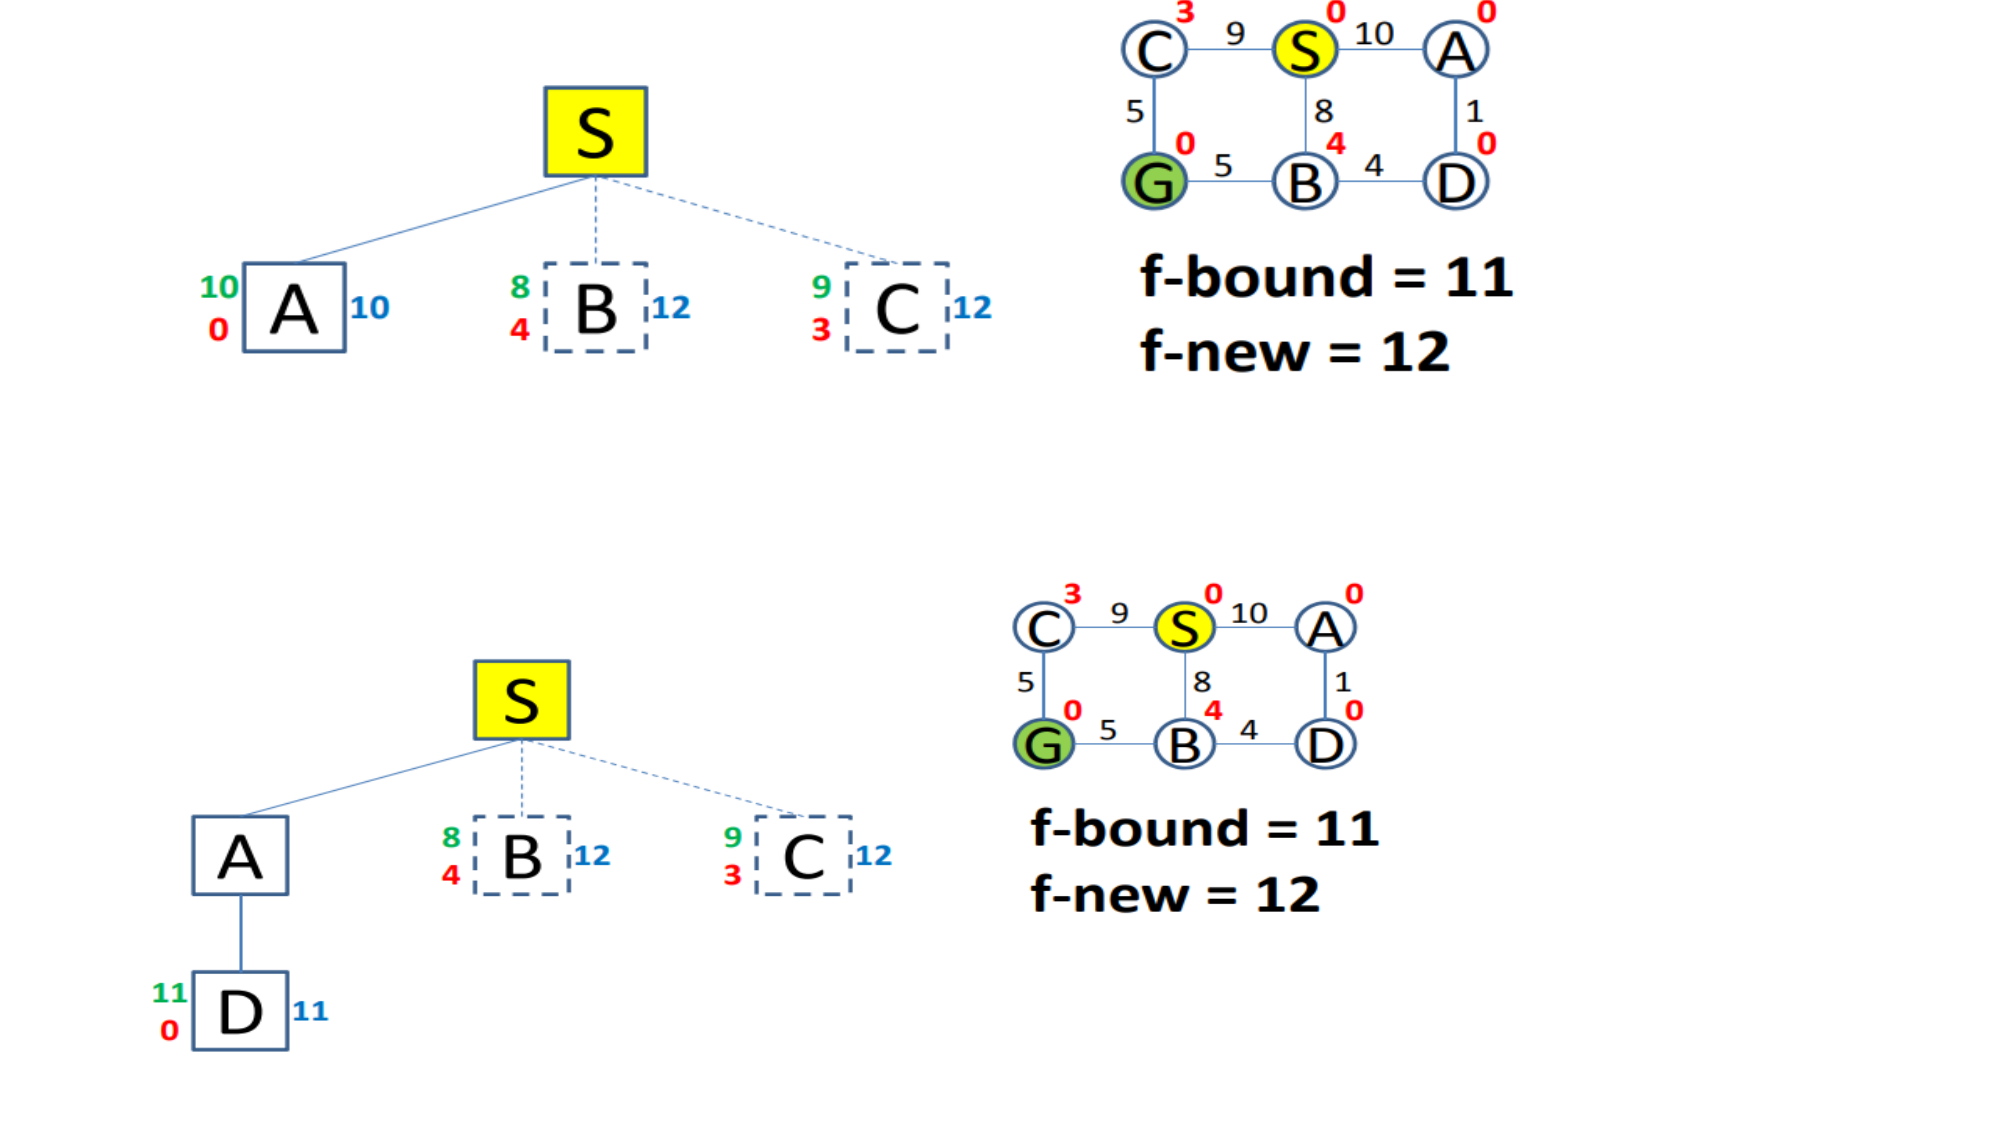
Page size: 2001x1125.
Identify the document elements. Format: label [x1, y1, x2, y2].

list [52, 562, 1410, 1101]
picture [200, 0, 1538, 402]
